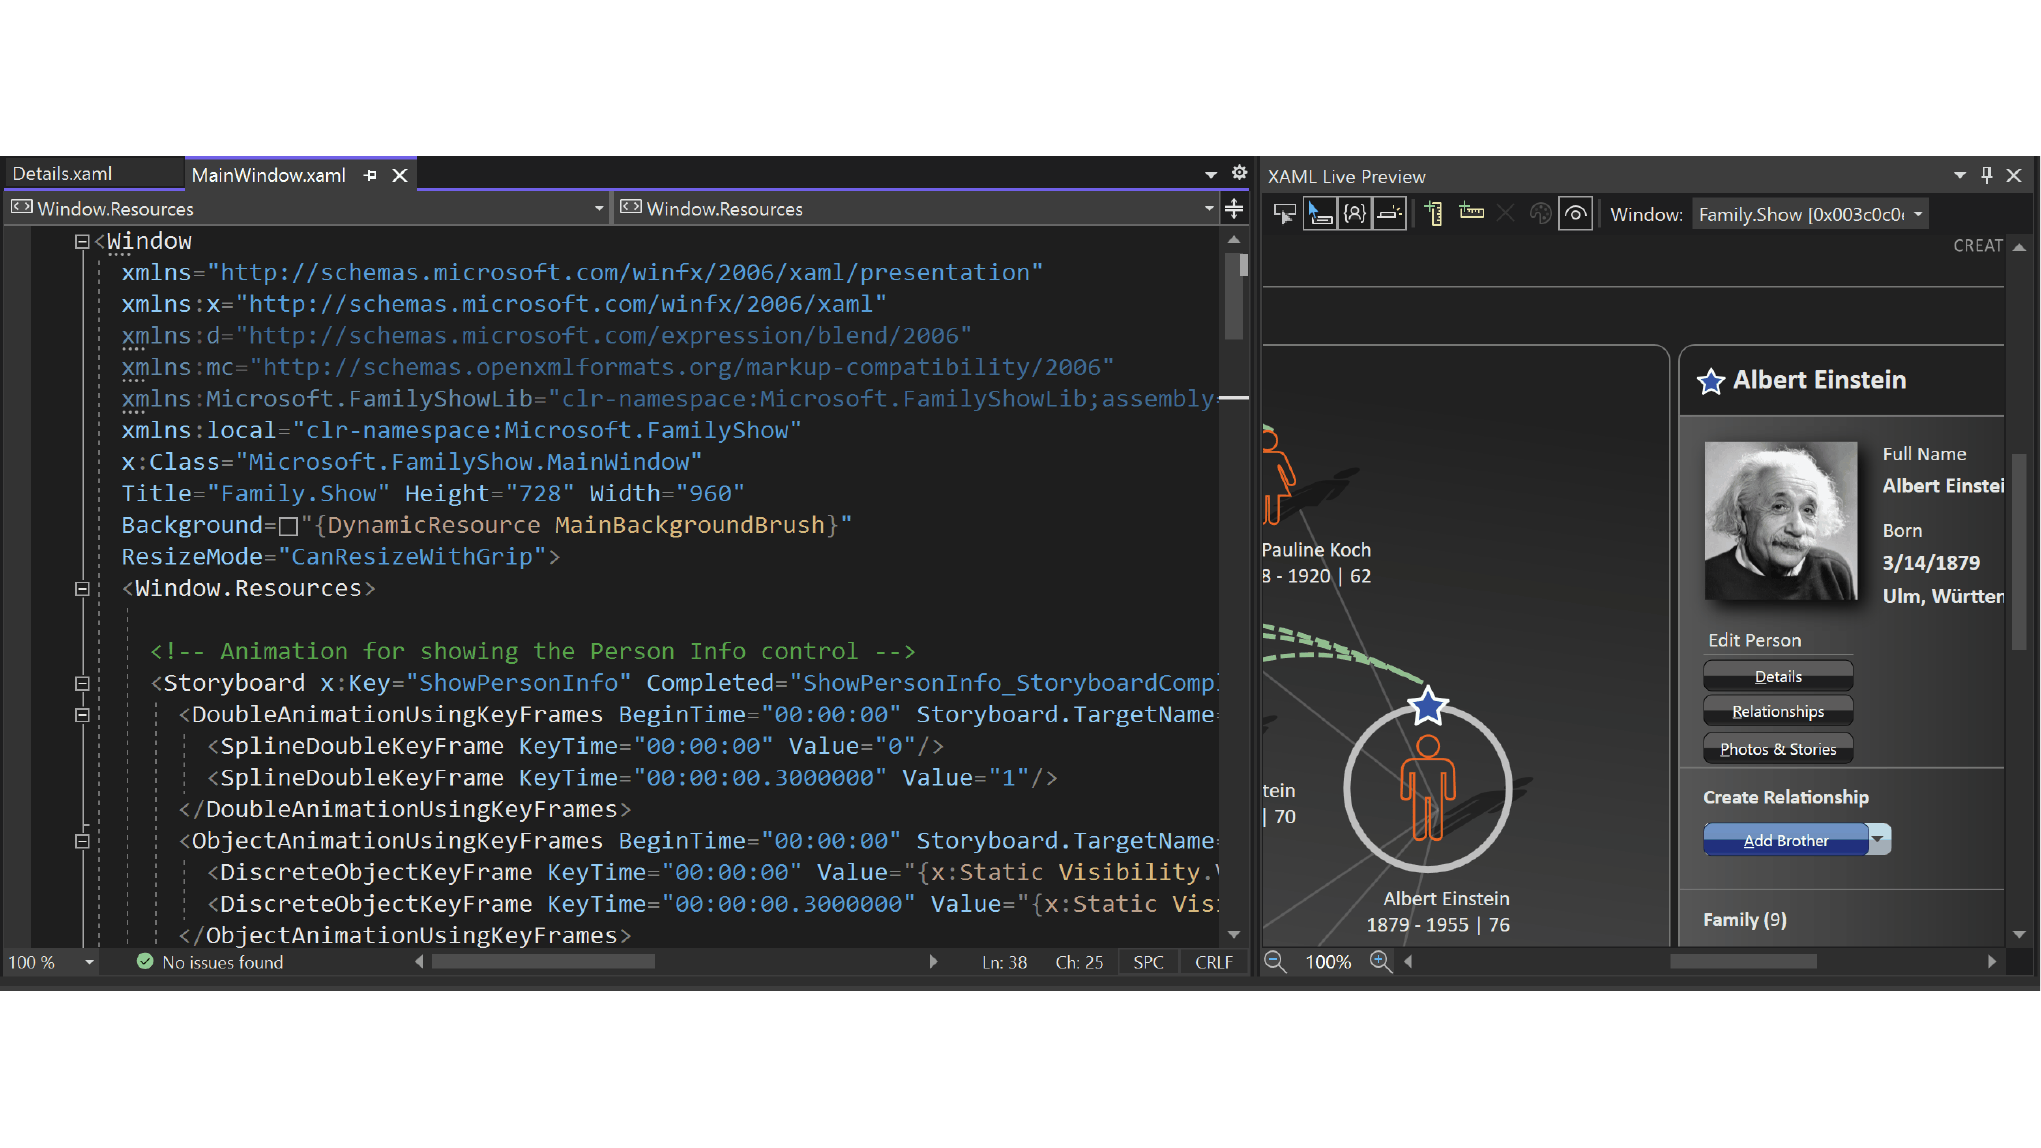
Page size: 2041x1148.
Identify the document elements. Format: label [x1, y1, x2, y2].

picture [0, 156, 2041, 992]
